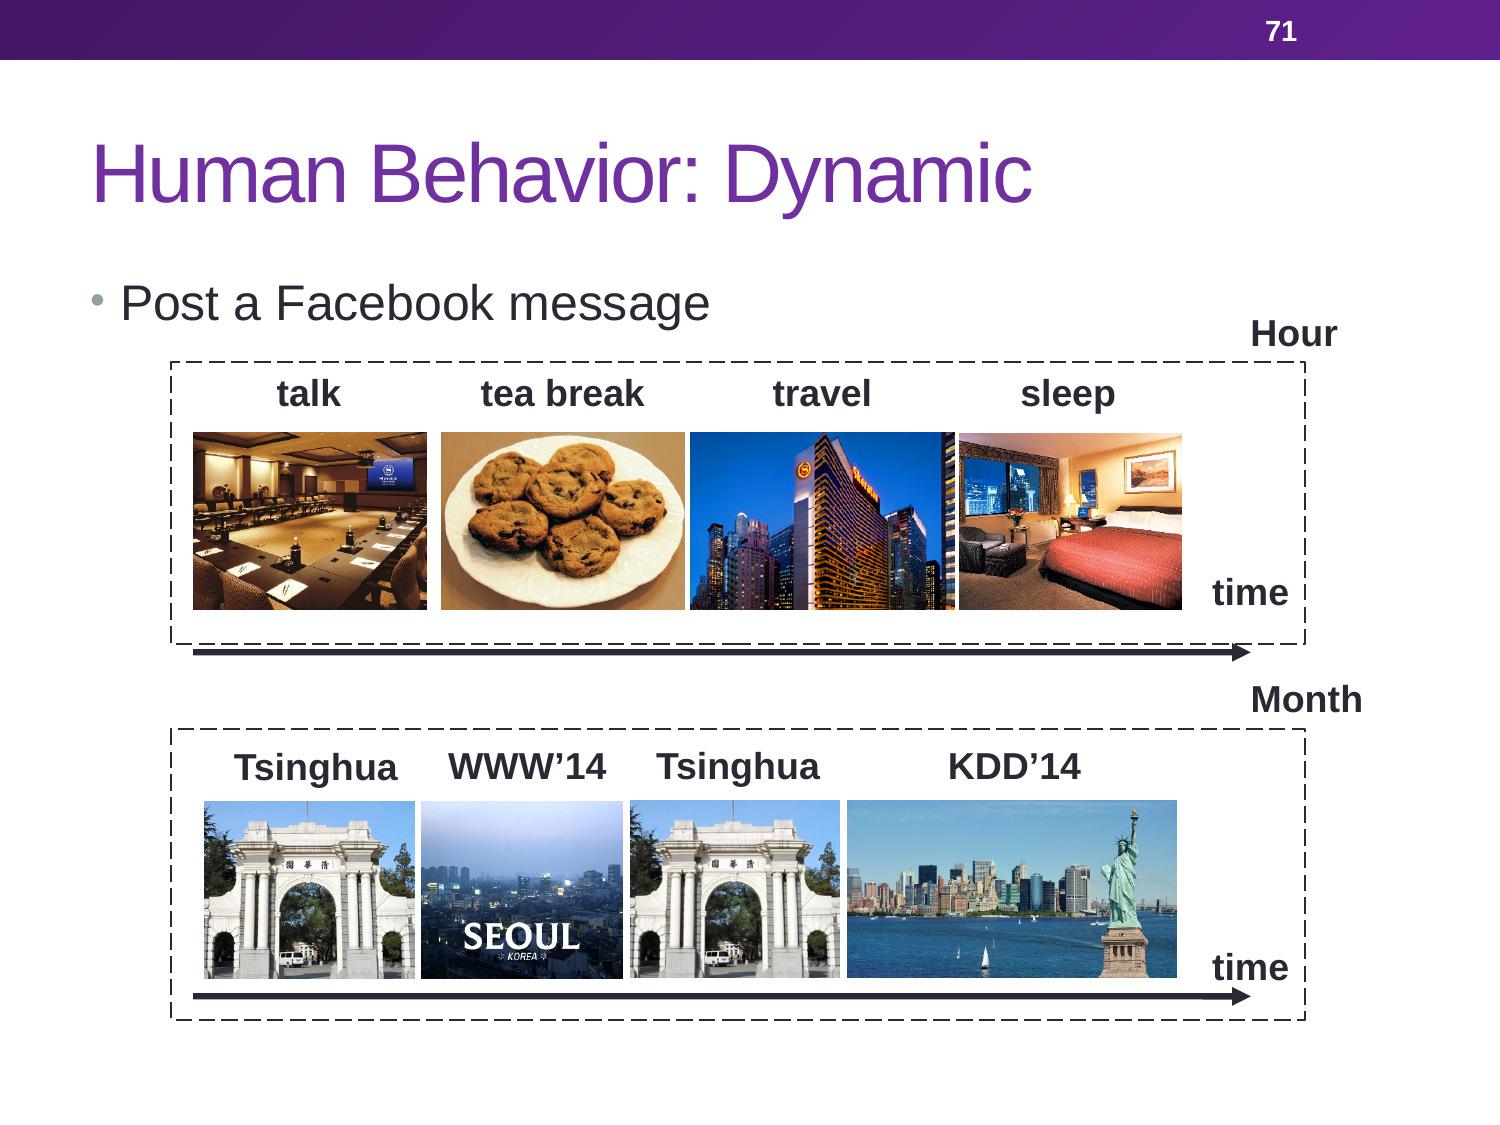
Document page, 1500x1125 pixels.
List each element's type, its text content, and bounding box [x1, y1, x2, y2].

title Questions [424, 799, 629, 804]
picture [629, 800, 841, 979]
text_box [169, 727, 1307, 1022]
picture [690, 432, 955, 611]
text_box KDD’14 [933, 734, 1096, 794]
title Human Behavior: Dynamic [75, 87, 1425, 250]
picture [204, 800, 415, 979]
text_box Hour [1235, 301, 1353, 361]
slide_number 114 [1240, 653, 1253, 659]
text_box Tsinghua [641, 734, 835, 794]
text_box Month [1235, 667, 1379, 728]
picture [440, 432, 685, 611]
picture [421, 801, 623, 979]
picture [192, 432, 427, 611]
picture [959, 432, 1182, 611]
text_box talk [261, 361, 357, 422]
list Post a Facebook message [75, 262, 1425, 1063]
picture [847, 800, 1177, 978]
text_box WWW’14 [433, 734, 622, 794]
text_box travel [757, 361, 888, 422]
text_box sleep [1005, 361, 1132, 422]
title Questions [196, 997, 1253, 1003]
text_box tea break [465, 361, 660, 422]
text_box [169, 360, 1307, 646]
text_box Tsinghua [219, 735, 413, 796]
slide_number 71 [1250, 3, 1425, 57]
